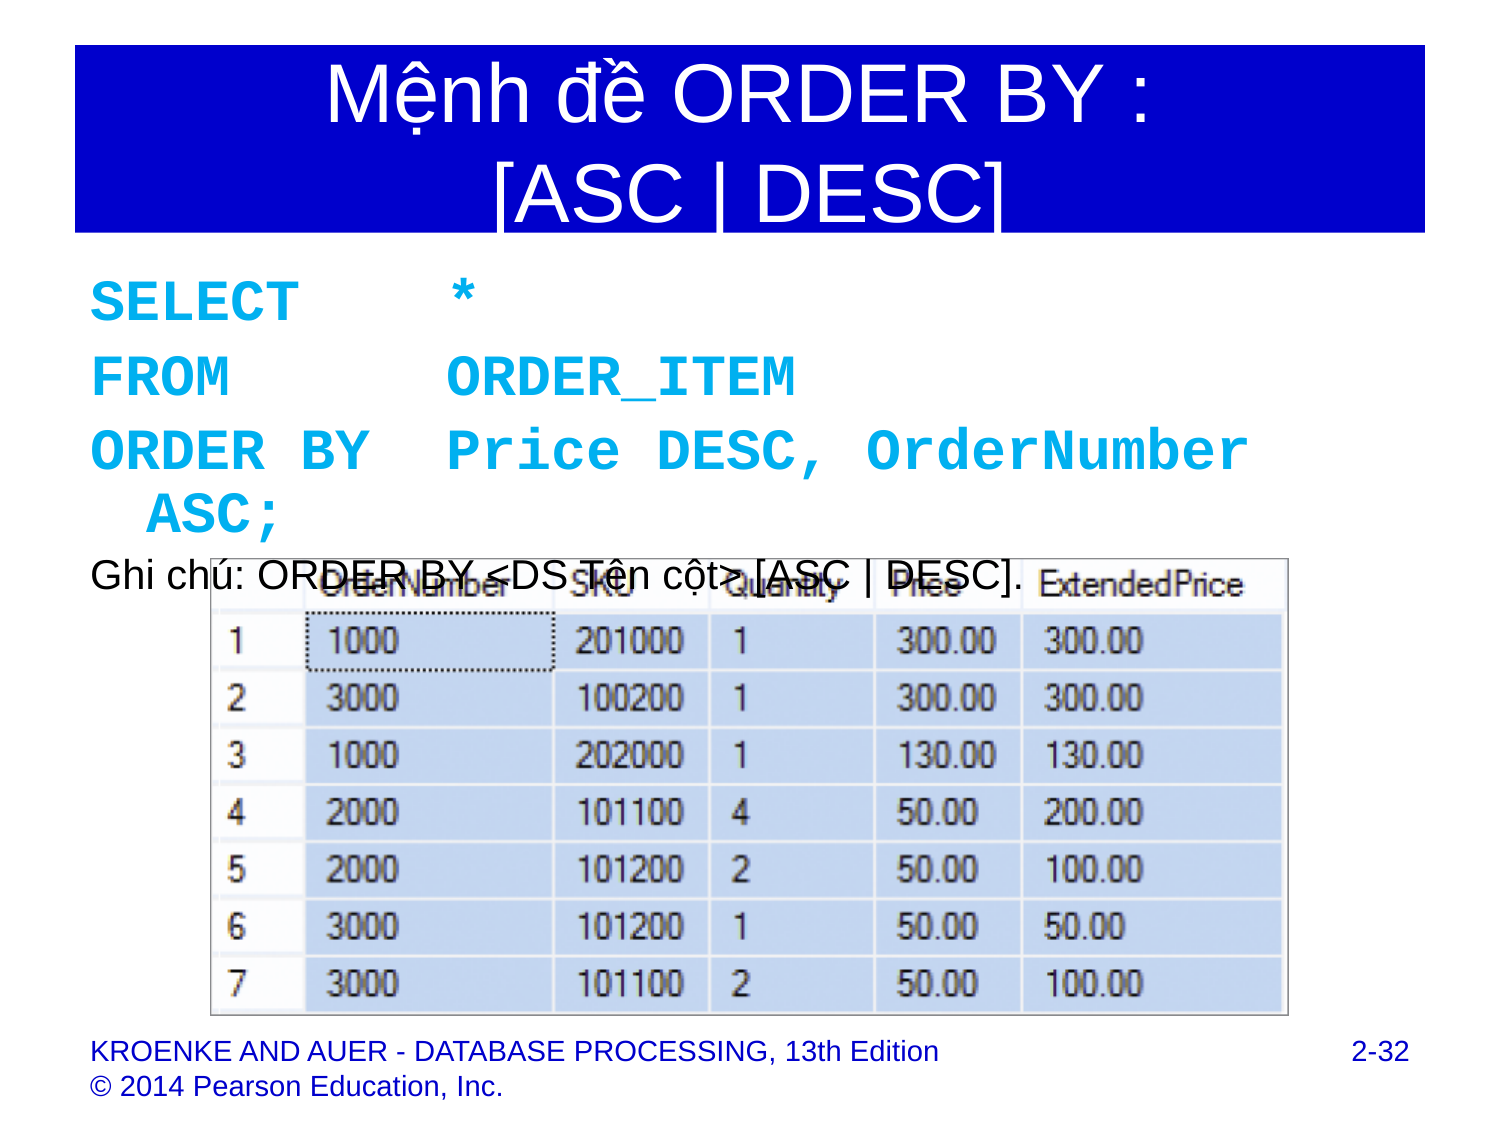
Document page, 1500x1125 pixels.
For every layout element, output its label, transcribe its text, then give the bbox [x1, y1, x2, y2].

title Mệnh đề ORDER BY : [ASC | DESC] [74, 44, 1426, 233]
list SELECT * FROM ORDER_ITEM ORDER BY Price DESC, OrderNumber ASC; Ghi chú: ORDER BY <DS Tên cột> [ASC | DESC]. [74, 262, 1426, 551]
slide_number 2-32 [1249, 1024, 1426, 1103]
footer KROENKE AND AUER - DATABASE PROCESSING, 13th Edition © 2014 Pearson Education, Inc. [74, 1024, 976, 1104]
picture [210, 558, 1290, 1017]
